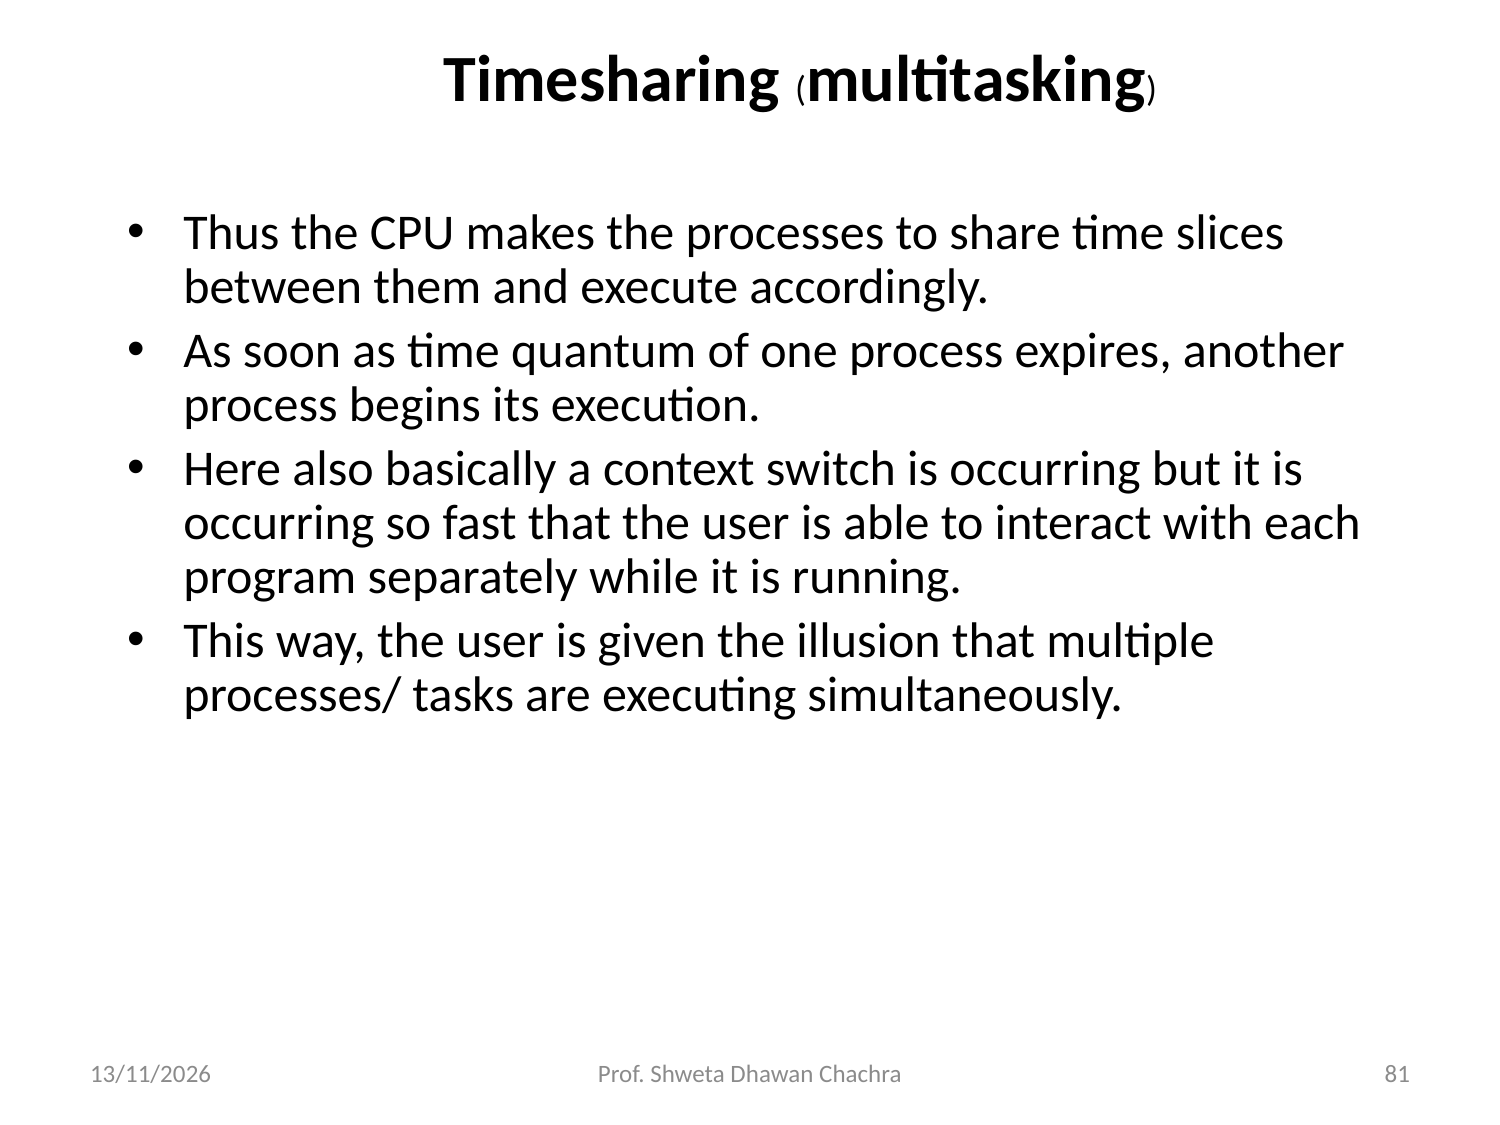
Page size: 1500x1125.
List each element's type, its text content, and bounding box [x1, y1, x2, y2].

slide_number 81 [1074, 1042, 1425, 1103]
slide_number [75, 1042, 425, 1103]
title Timesharing (multitasking) [175, 27, 1425, 122]
list Thus the CPU makes the processes to share time slices between them and execute accordingly. As soon as time quantum of one process expires, another process begins its execution. Here also basically a context switch is occurring but it is occurring so fast that the user is able to interact with each program separately while it is running. This way, the user is given the illusion that multiple processes/ tasks are executing simultaneously. [112, 149, 1398, 987]
footer Prof. Shweta Dhawan Chachra [512, 1042, 988, 1103]
